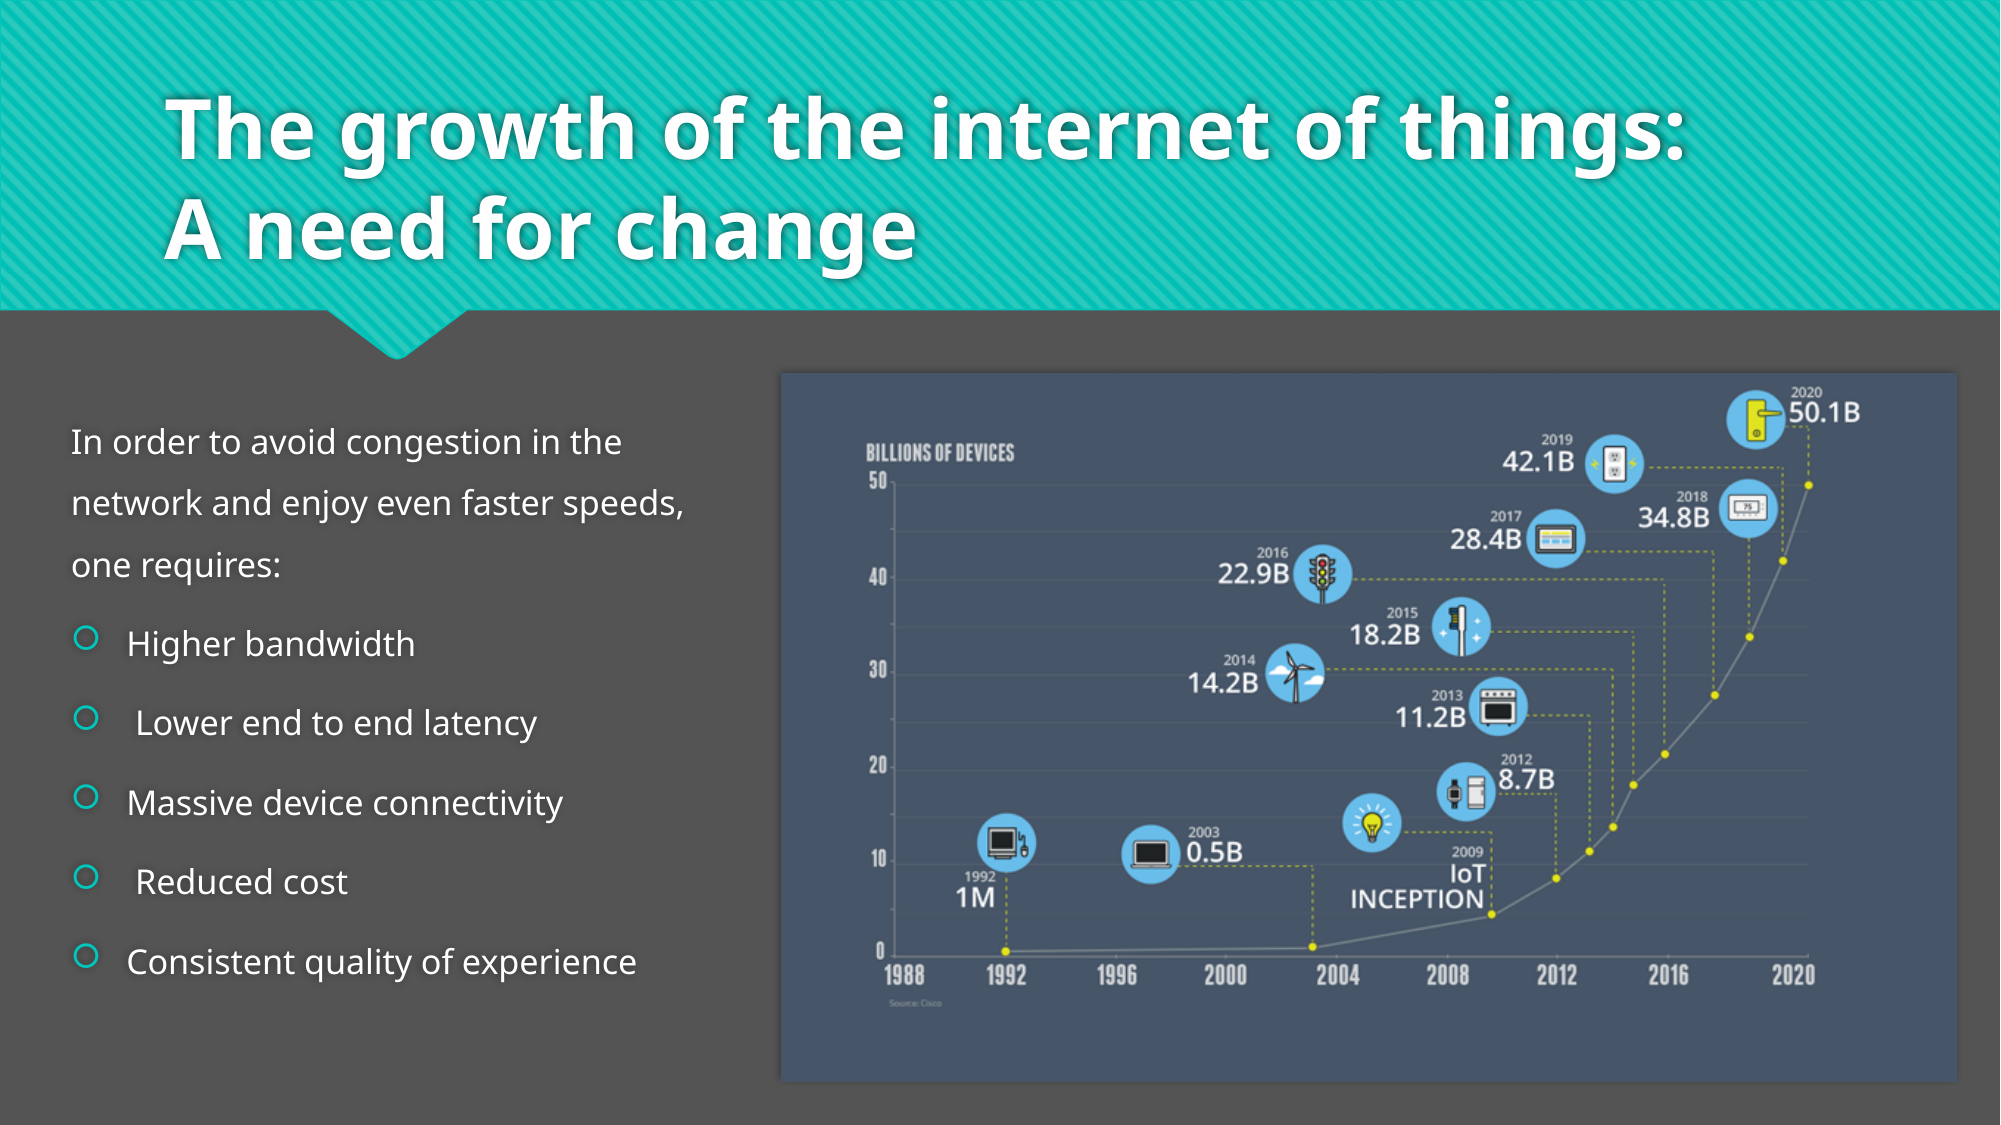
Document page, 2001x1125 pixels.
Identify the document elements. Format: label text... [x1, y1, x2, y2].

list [780, 373, 1958, 1082]
title The growth of the internet of things: A need for change [149, 124, 1884, 284]
list In order to avoid congestion in the network and enjoy even faster speeds, one requires: Higher bandwidth Lower end to end latency Massive device connectivity Reduced cost Consistent quality of experience [55, 392, 765, 989]
